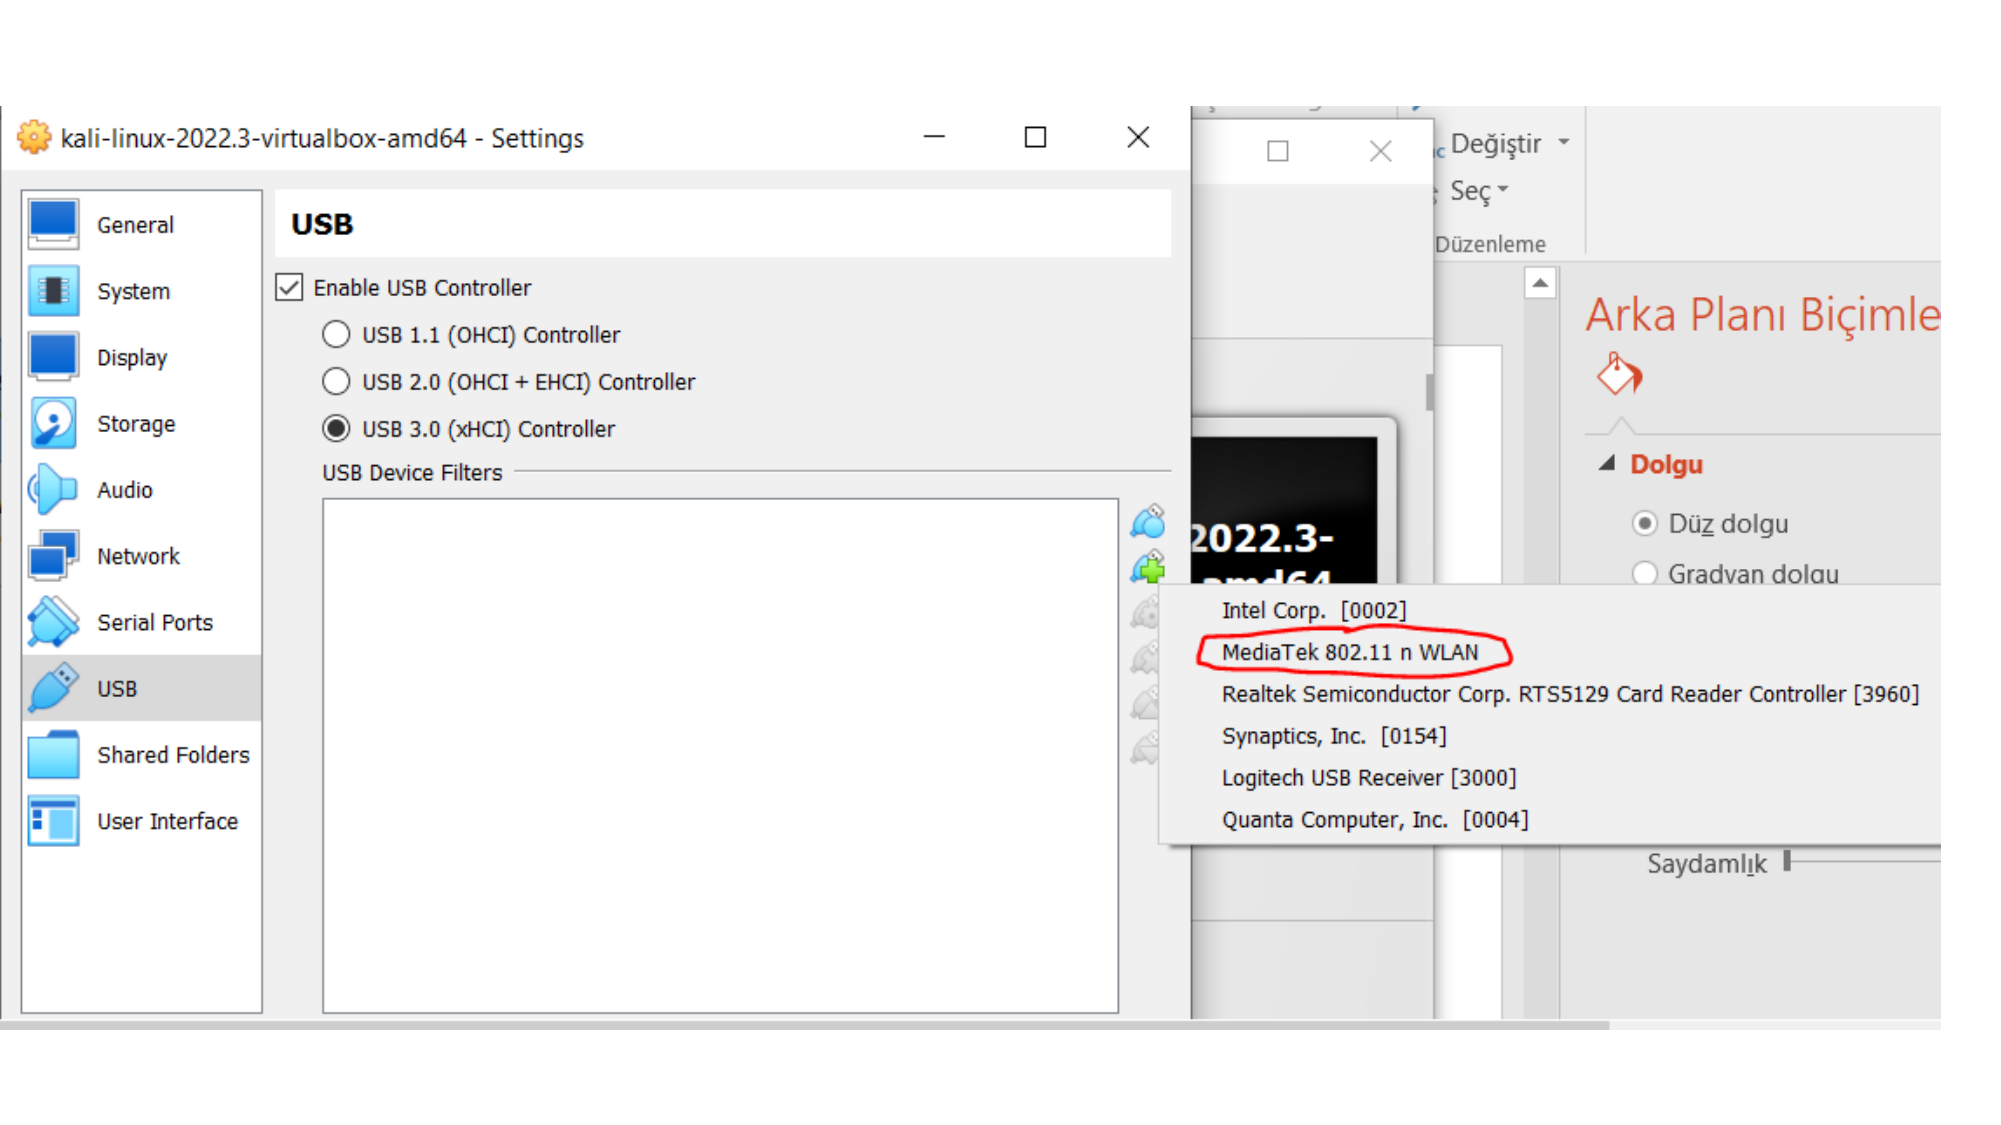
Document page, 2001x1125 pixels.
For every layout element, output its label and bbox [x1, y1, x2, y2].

list [0, 106, 1940, 1030]
